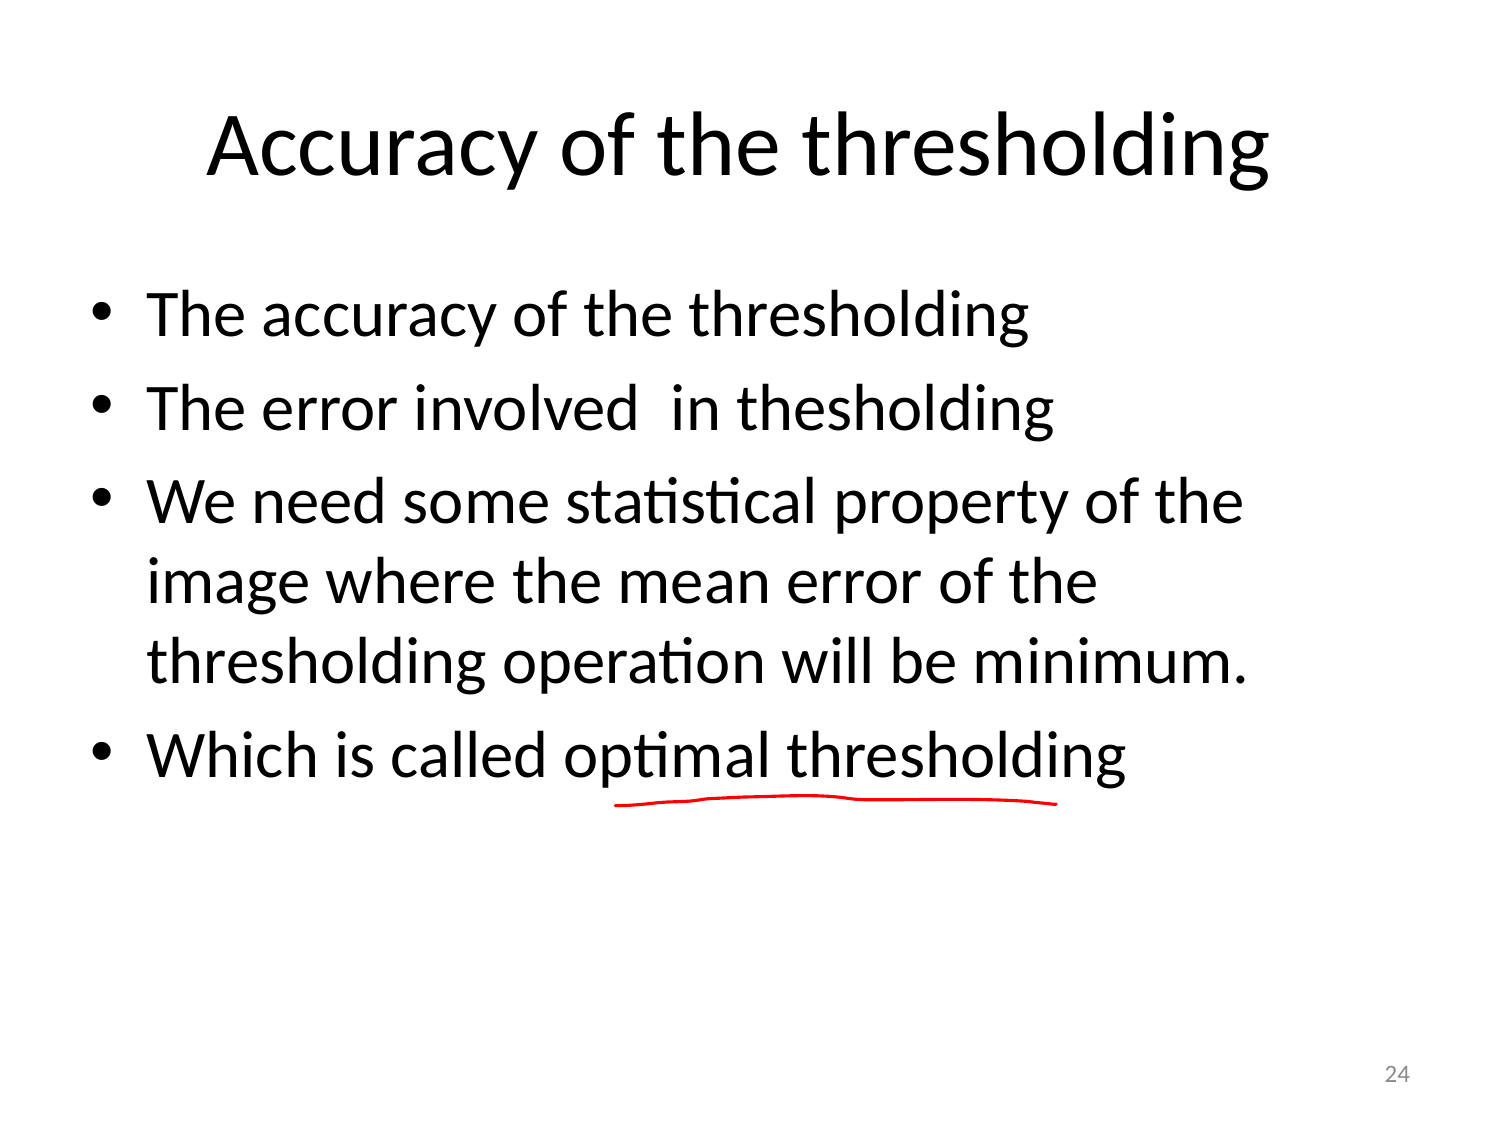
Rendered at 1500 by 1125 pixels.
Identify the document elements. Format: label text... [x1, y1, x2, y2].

title Accuracy of the thresholding [75, 45, 1425, 233]
slide_number 24 [1074, 1042, 1425, 1103]
list The accuracy of the thresholding The error involved in thesholding We need some statistical property of the image where the mean error of the thresholding operation will be minimum. Which is called optimal thresholding [75, 262, 1425, 1005]
